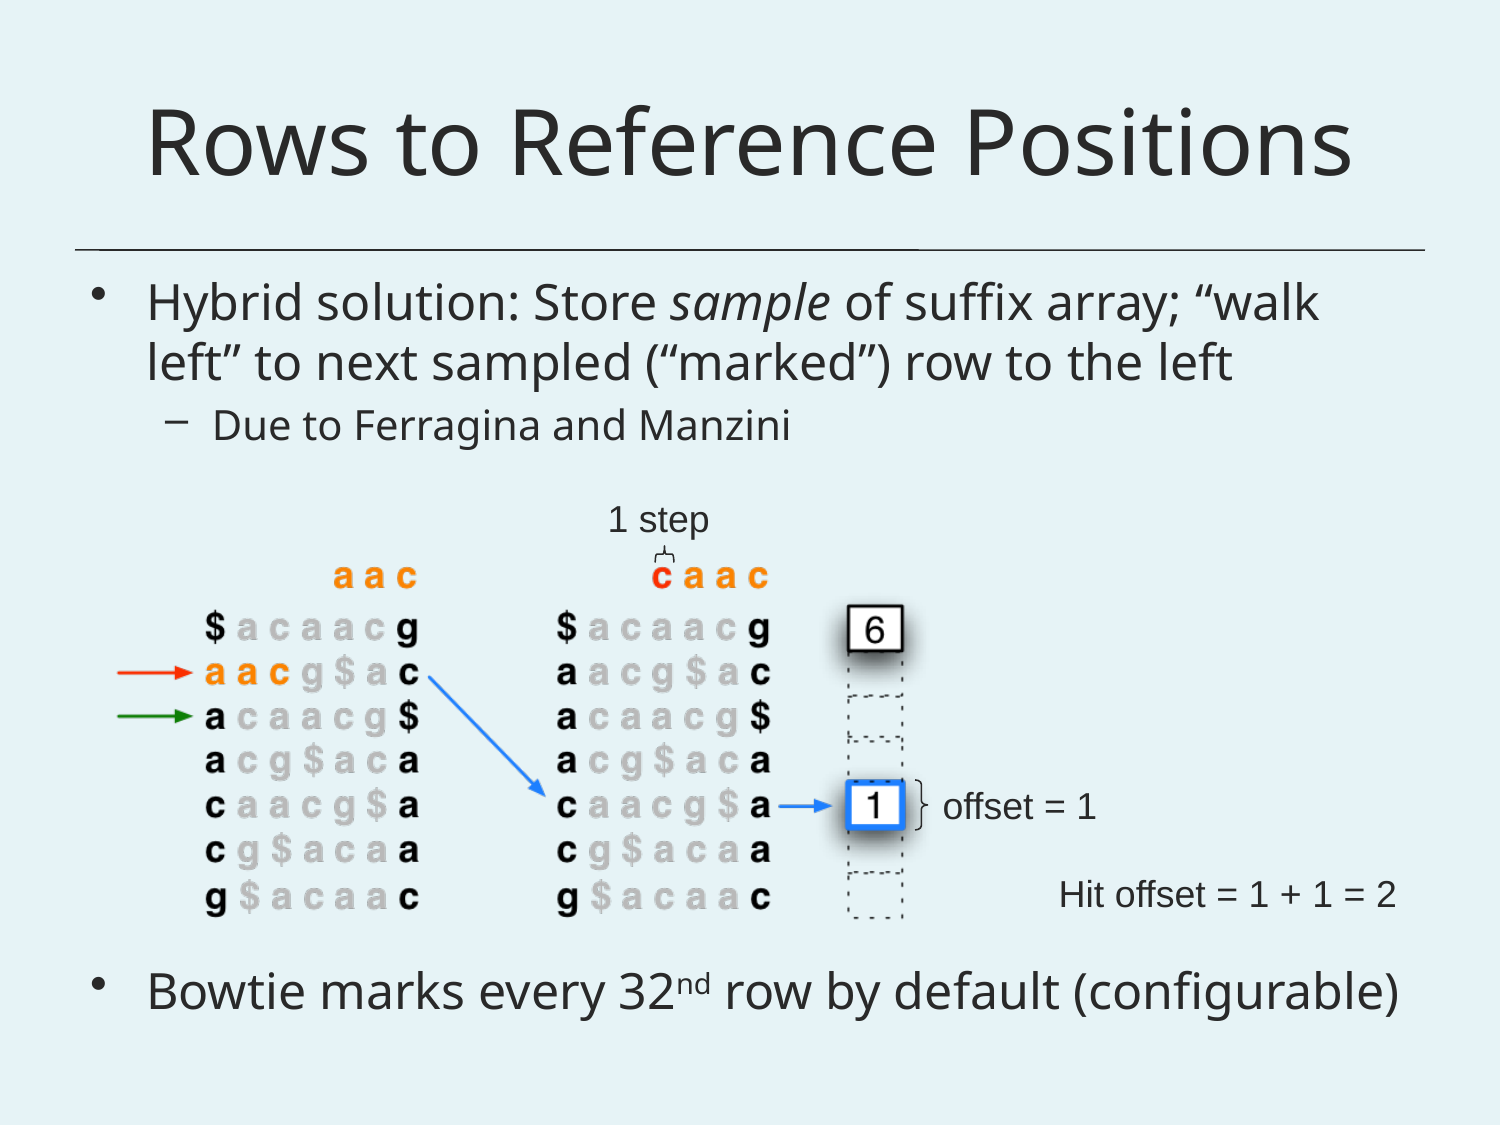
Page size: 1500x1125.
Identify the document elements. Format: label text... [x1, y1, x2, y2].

list Hybrid solution: Store sample of suffix array; “walk left” to next sampled (“marked”) row to the left Due to Ferragina and Manzini Bowtie marks every 32nd row by default (configurable) [75, 262, 1425, 1075]
title Rows to Reference Positions [75, 45, 1425, 233]
text_box 1 step [592, 487, 725, 547]
picture [112, 549, 941, 926]
text_box Hit offset = 1 + 1 = 2 [1043, 862, 1413, 923]
text_box offset = 1 [945, 774, 1113, 835]
